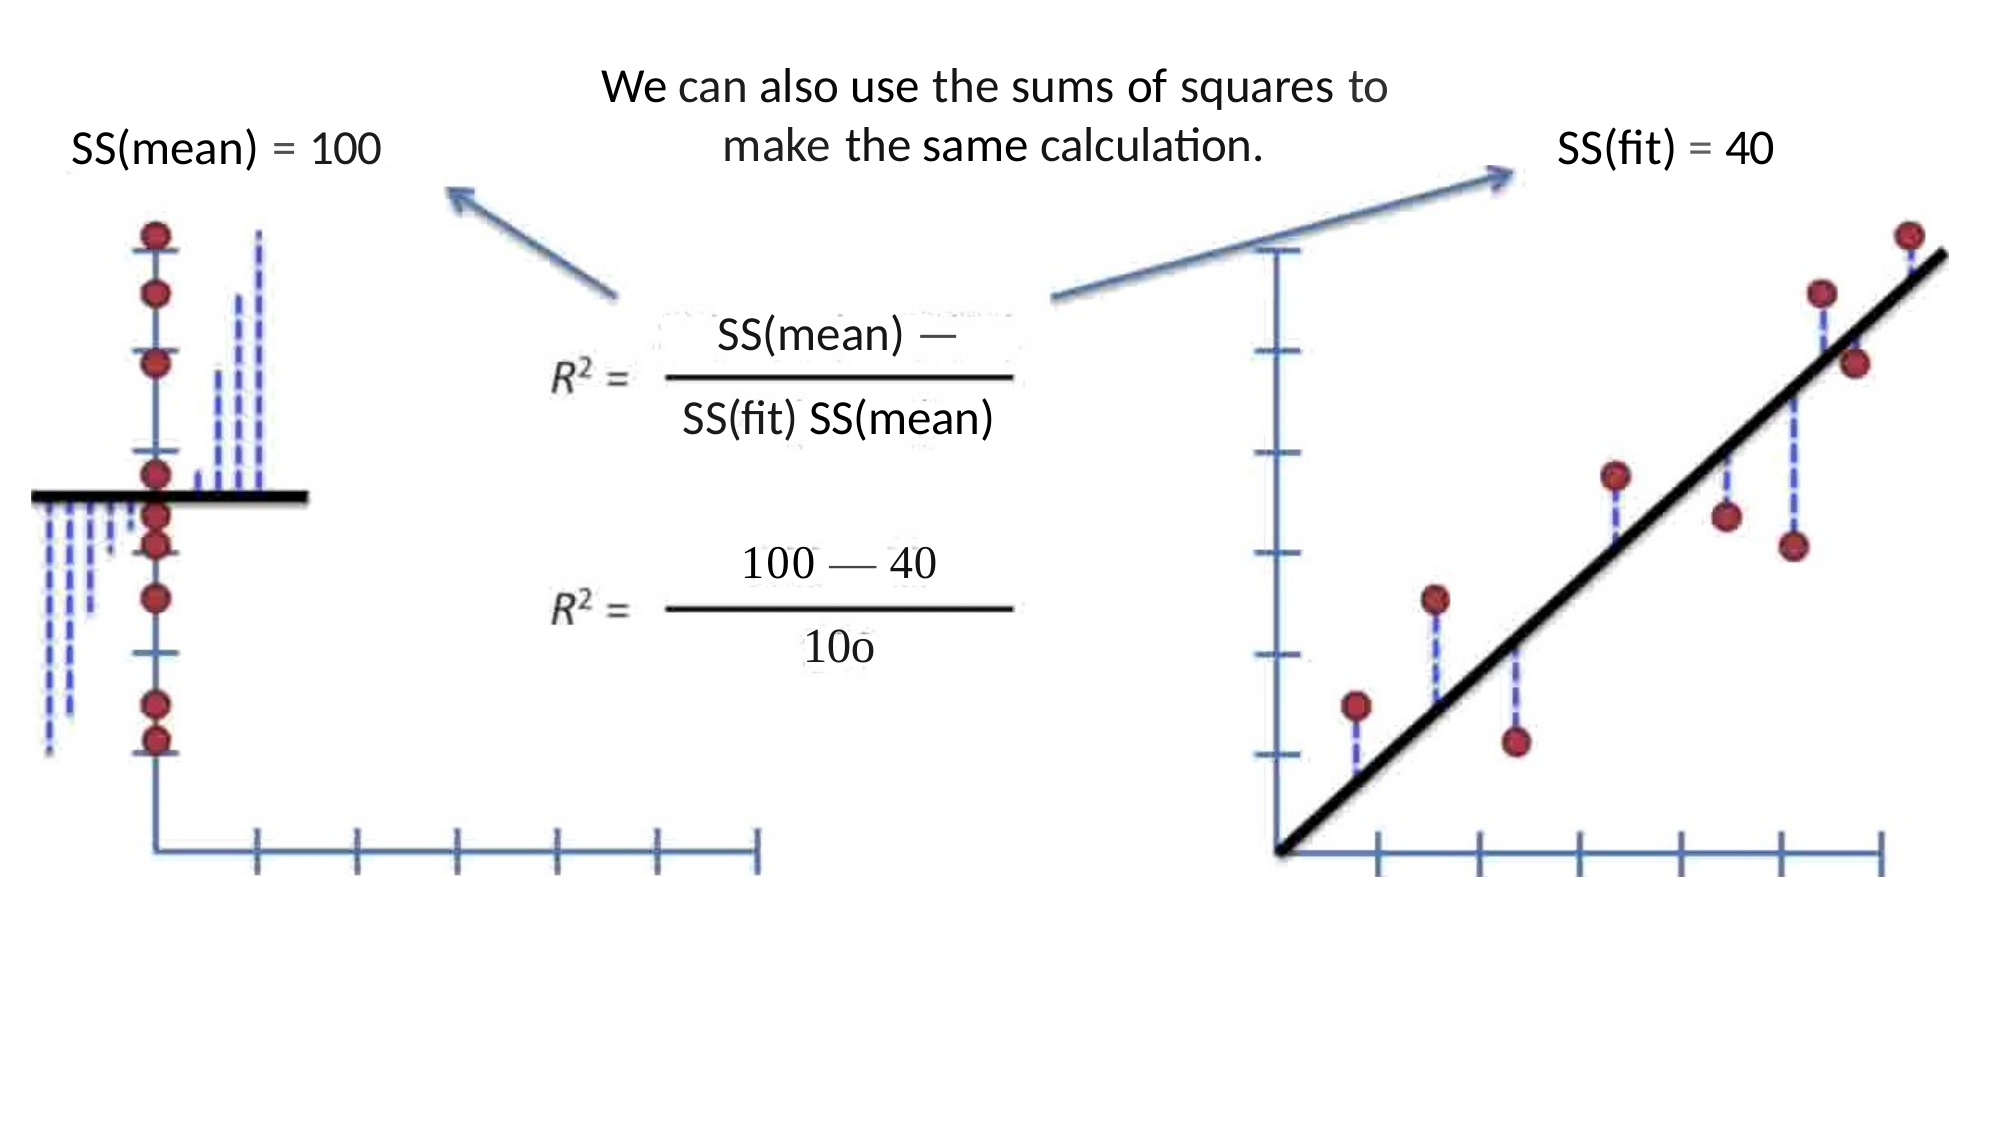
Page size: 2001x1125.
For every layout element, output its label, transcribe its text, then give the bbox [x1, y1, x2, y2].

title We can also use the sums of squares to make the same calculation. [599, 51, 1399, 162]
picture [30, 165, 1949, 877]
text_box SS(fit) = 40 [1555, 112, 1777, 162]
text_box SS(mean) = 100 [69, 113, 387, 162]
